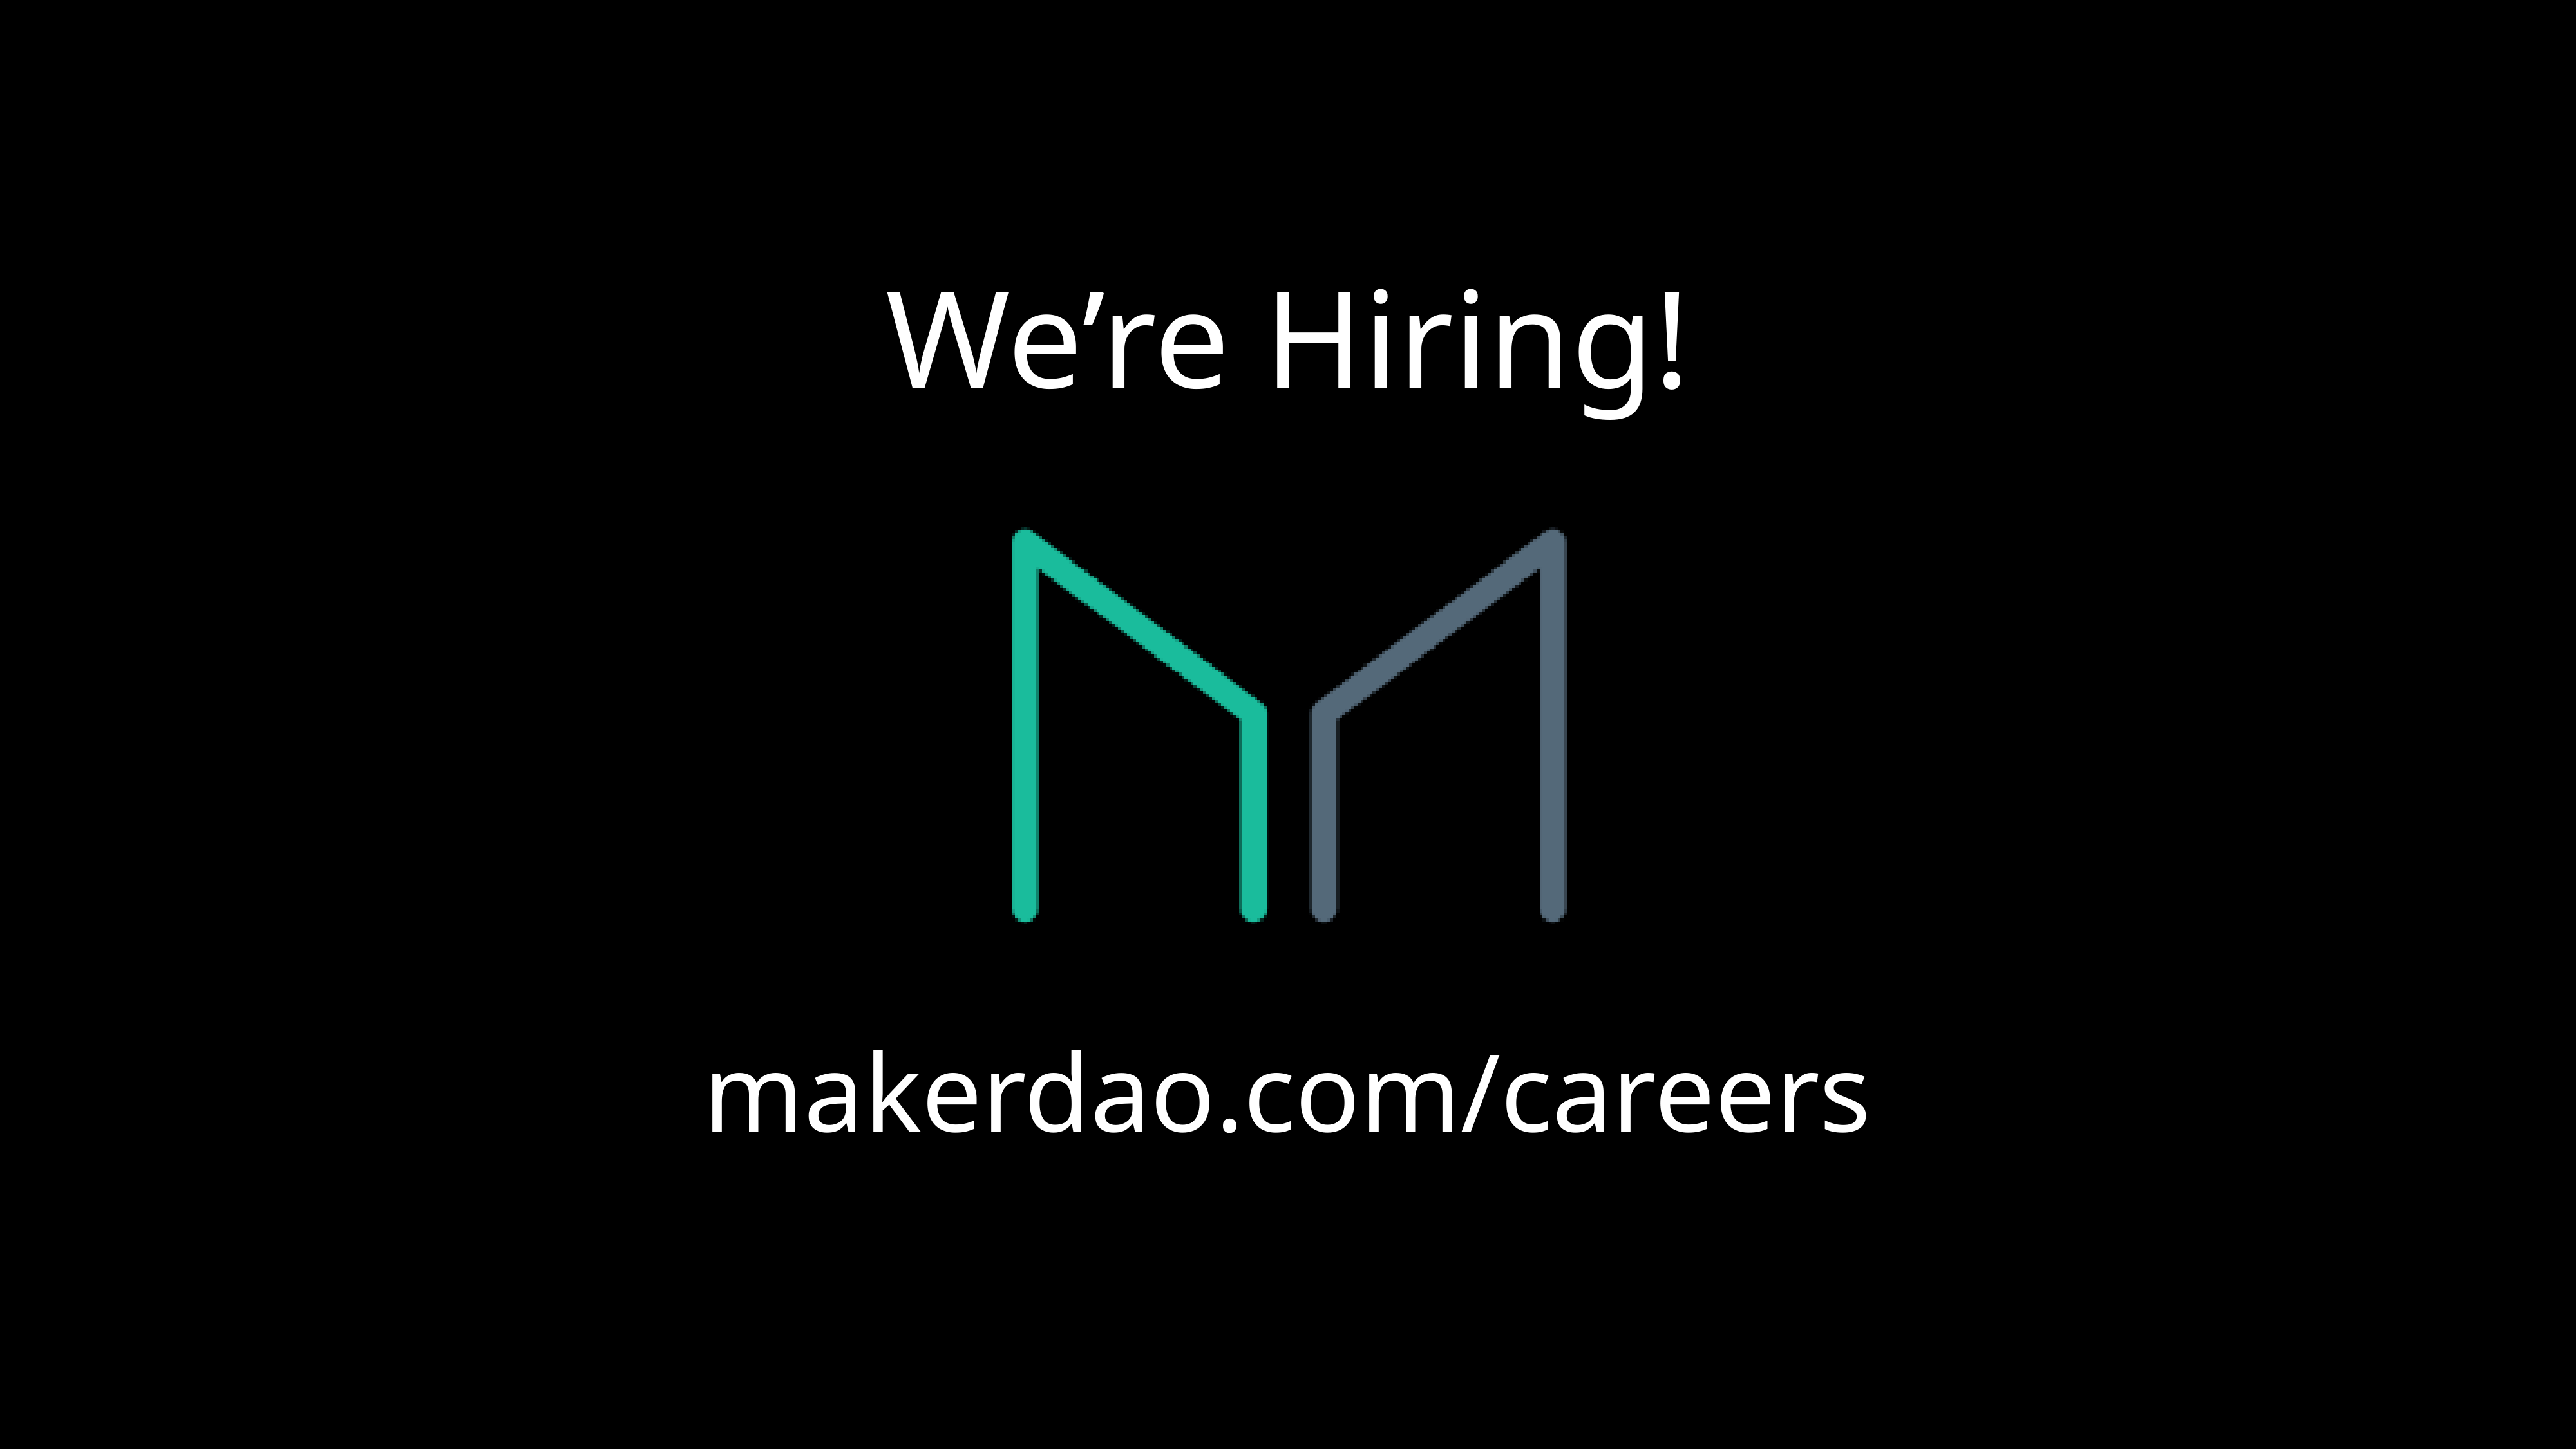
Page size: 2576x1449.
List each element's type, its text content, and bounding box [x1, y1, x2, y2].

title We’re Hiring! [249, 220, 2327, 422]
picture [899, 336, 1676, 1113]
text_box makerdao.com/careers [665, 1048, 1911, 1161]
